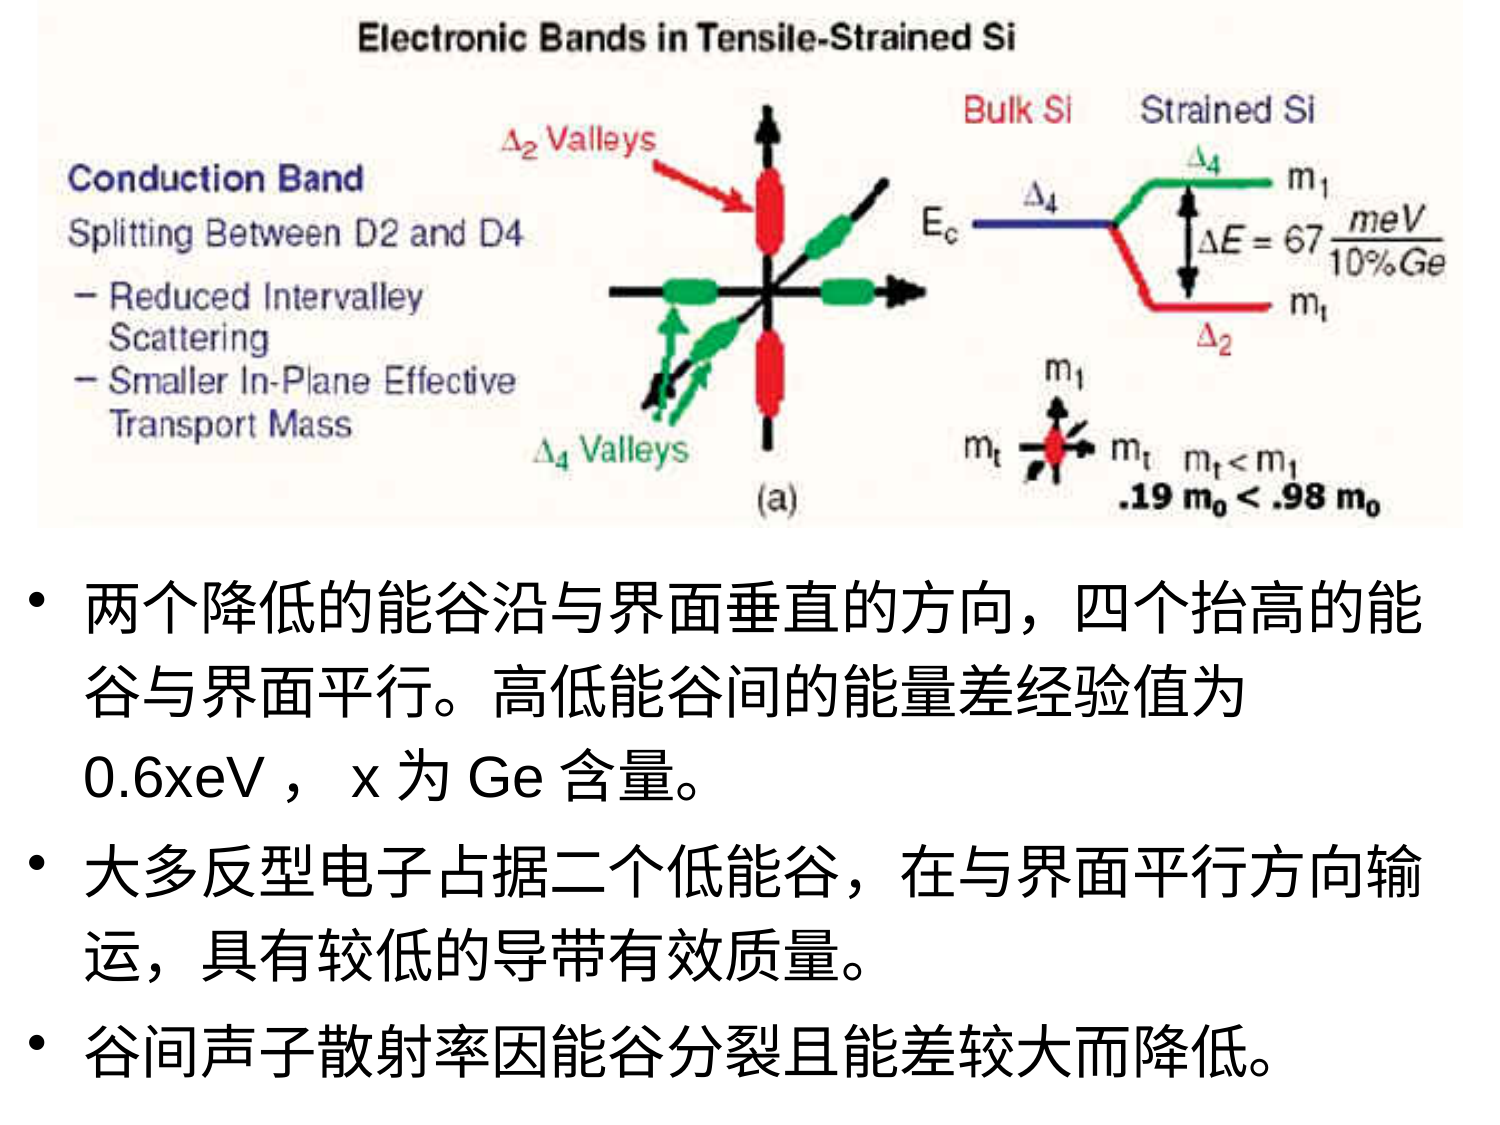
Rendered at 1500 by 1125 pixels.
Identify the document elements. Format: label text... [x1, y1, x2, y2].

list 两个降低的能谷沿与界面垂直的方向，四个抬高的能谷与界面平行。高低能谷间的能量差经验值为0.6xeV，x为Ge含量。 大多反型电子占据二个低能谷，在与界面平行方向输运，具有较低的导带有效质量。 谷间声子散射率因能谷分裂且能差较大而降低。 [12, 549, 1488, 968]
picture [37, 0, 1463, 528]
slide_number [1074, 1024, 1426, 1103]
